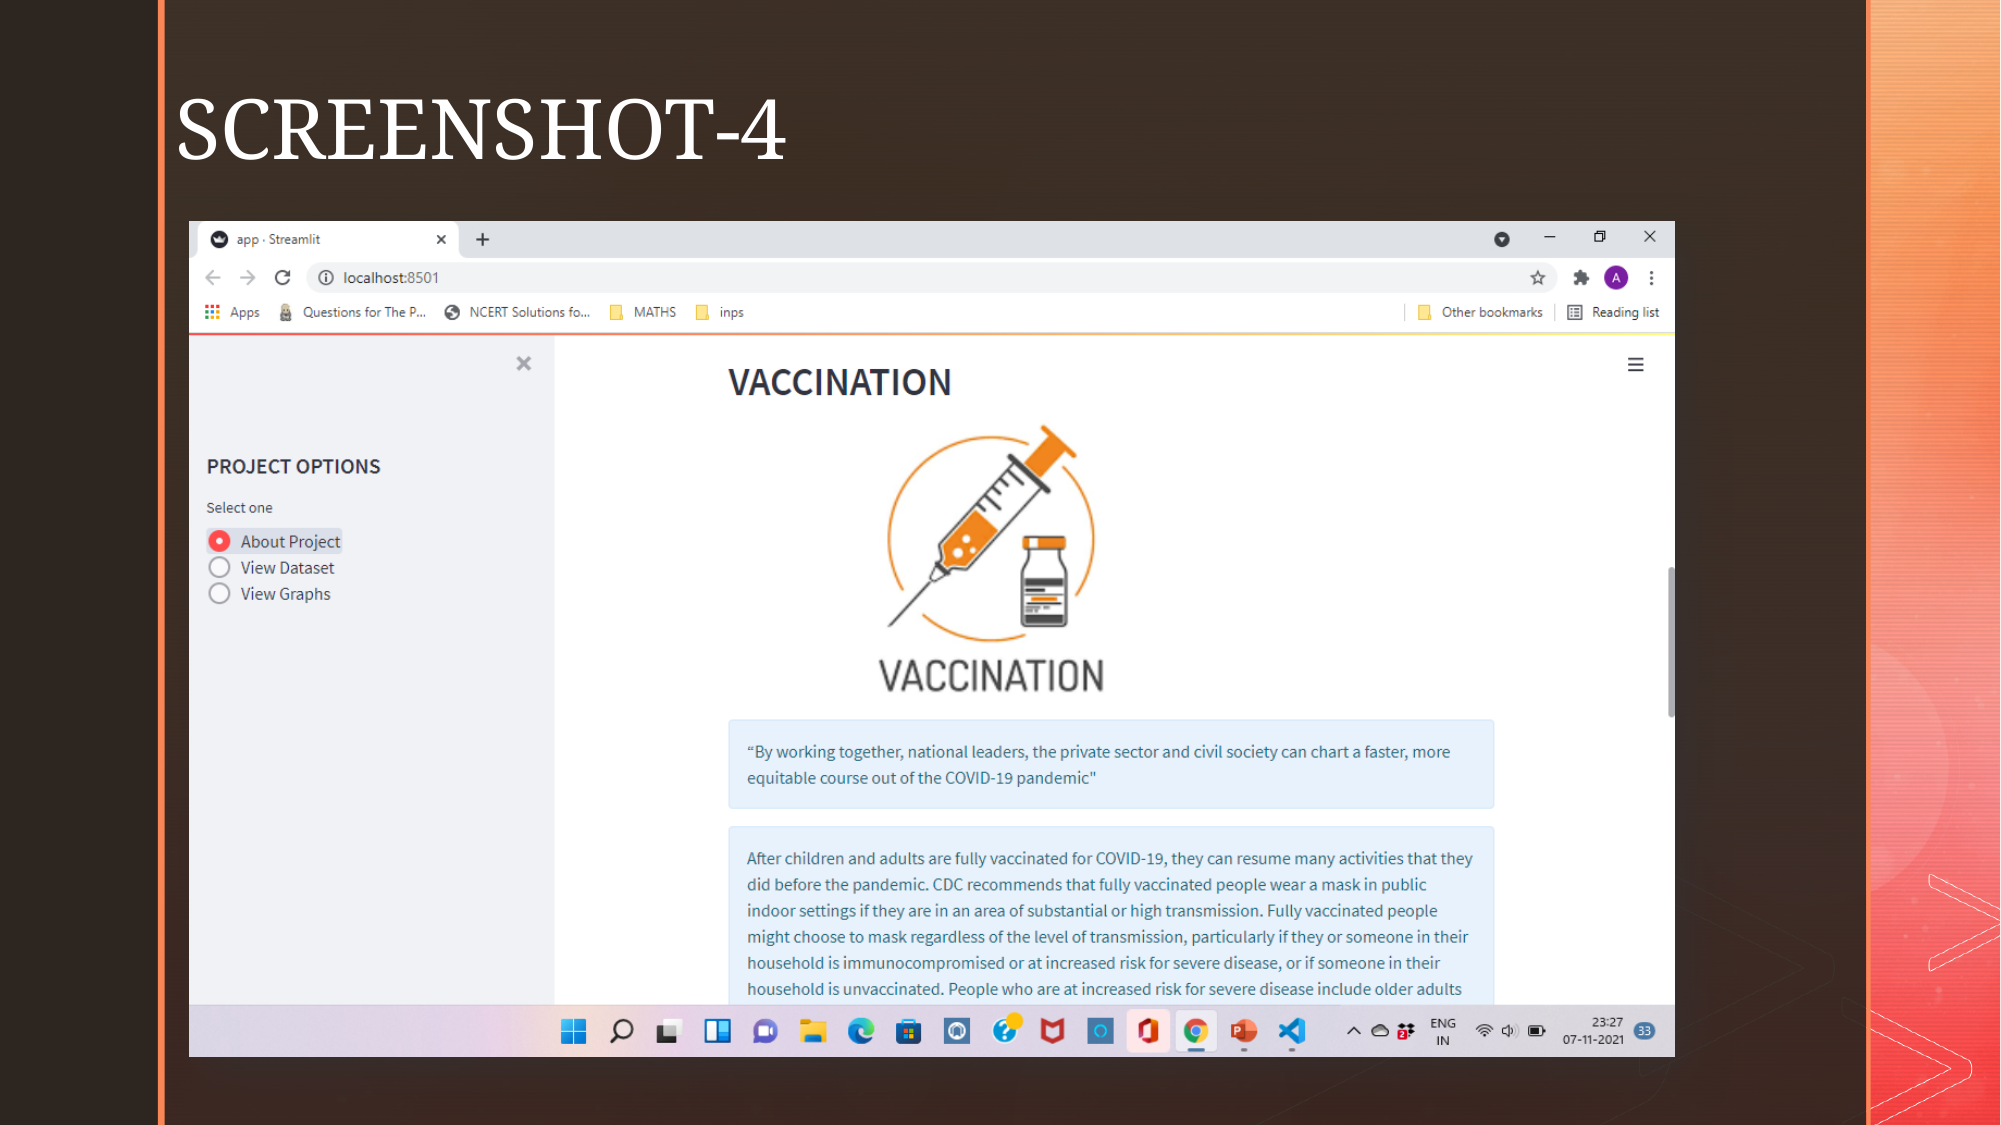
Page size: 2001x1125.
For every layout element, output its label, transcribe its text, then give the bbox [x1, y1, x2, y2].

text_box SCREENSHOT-4 [160, 68, 803, 184]
picture [189, 221, 1675, 1057]
picture [1871, 0, 2001, 1125]
